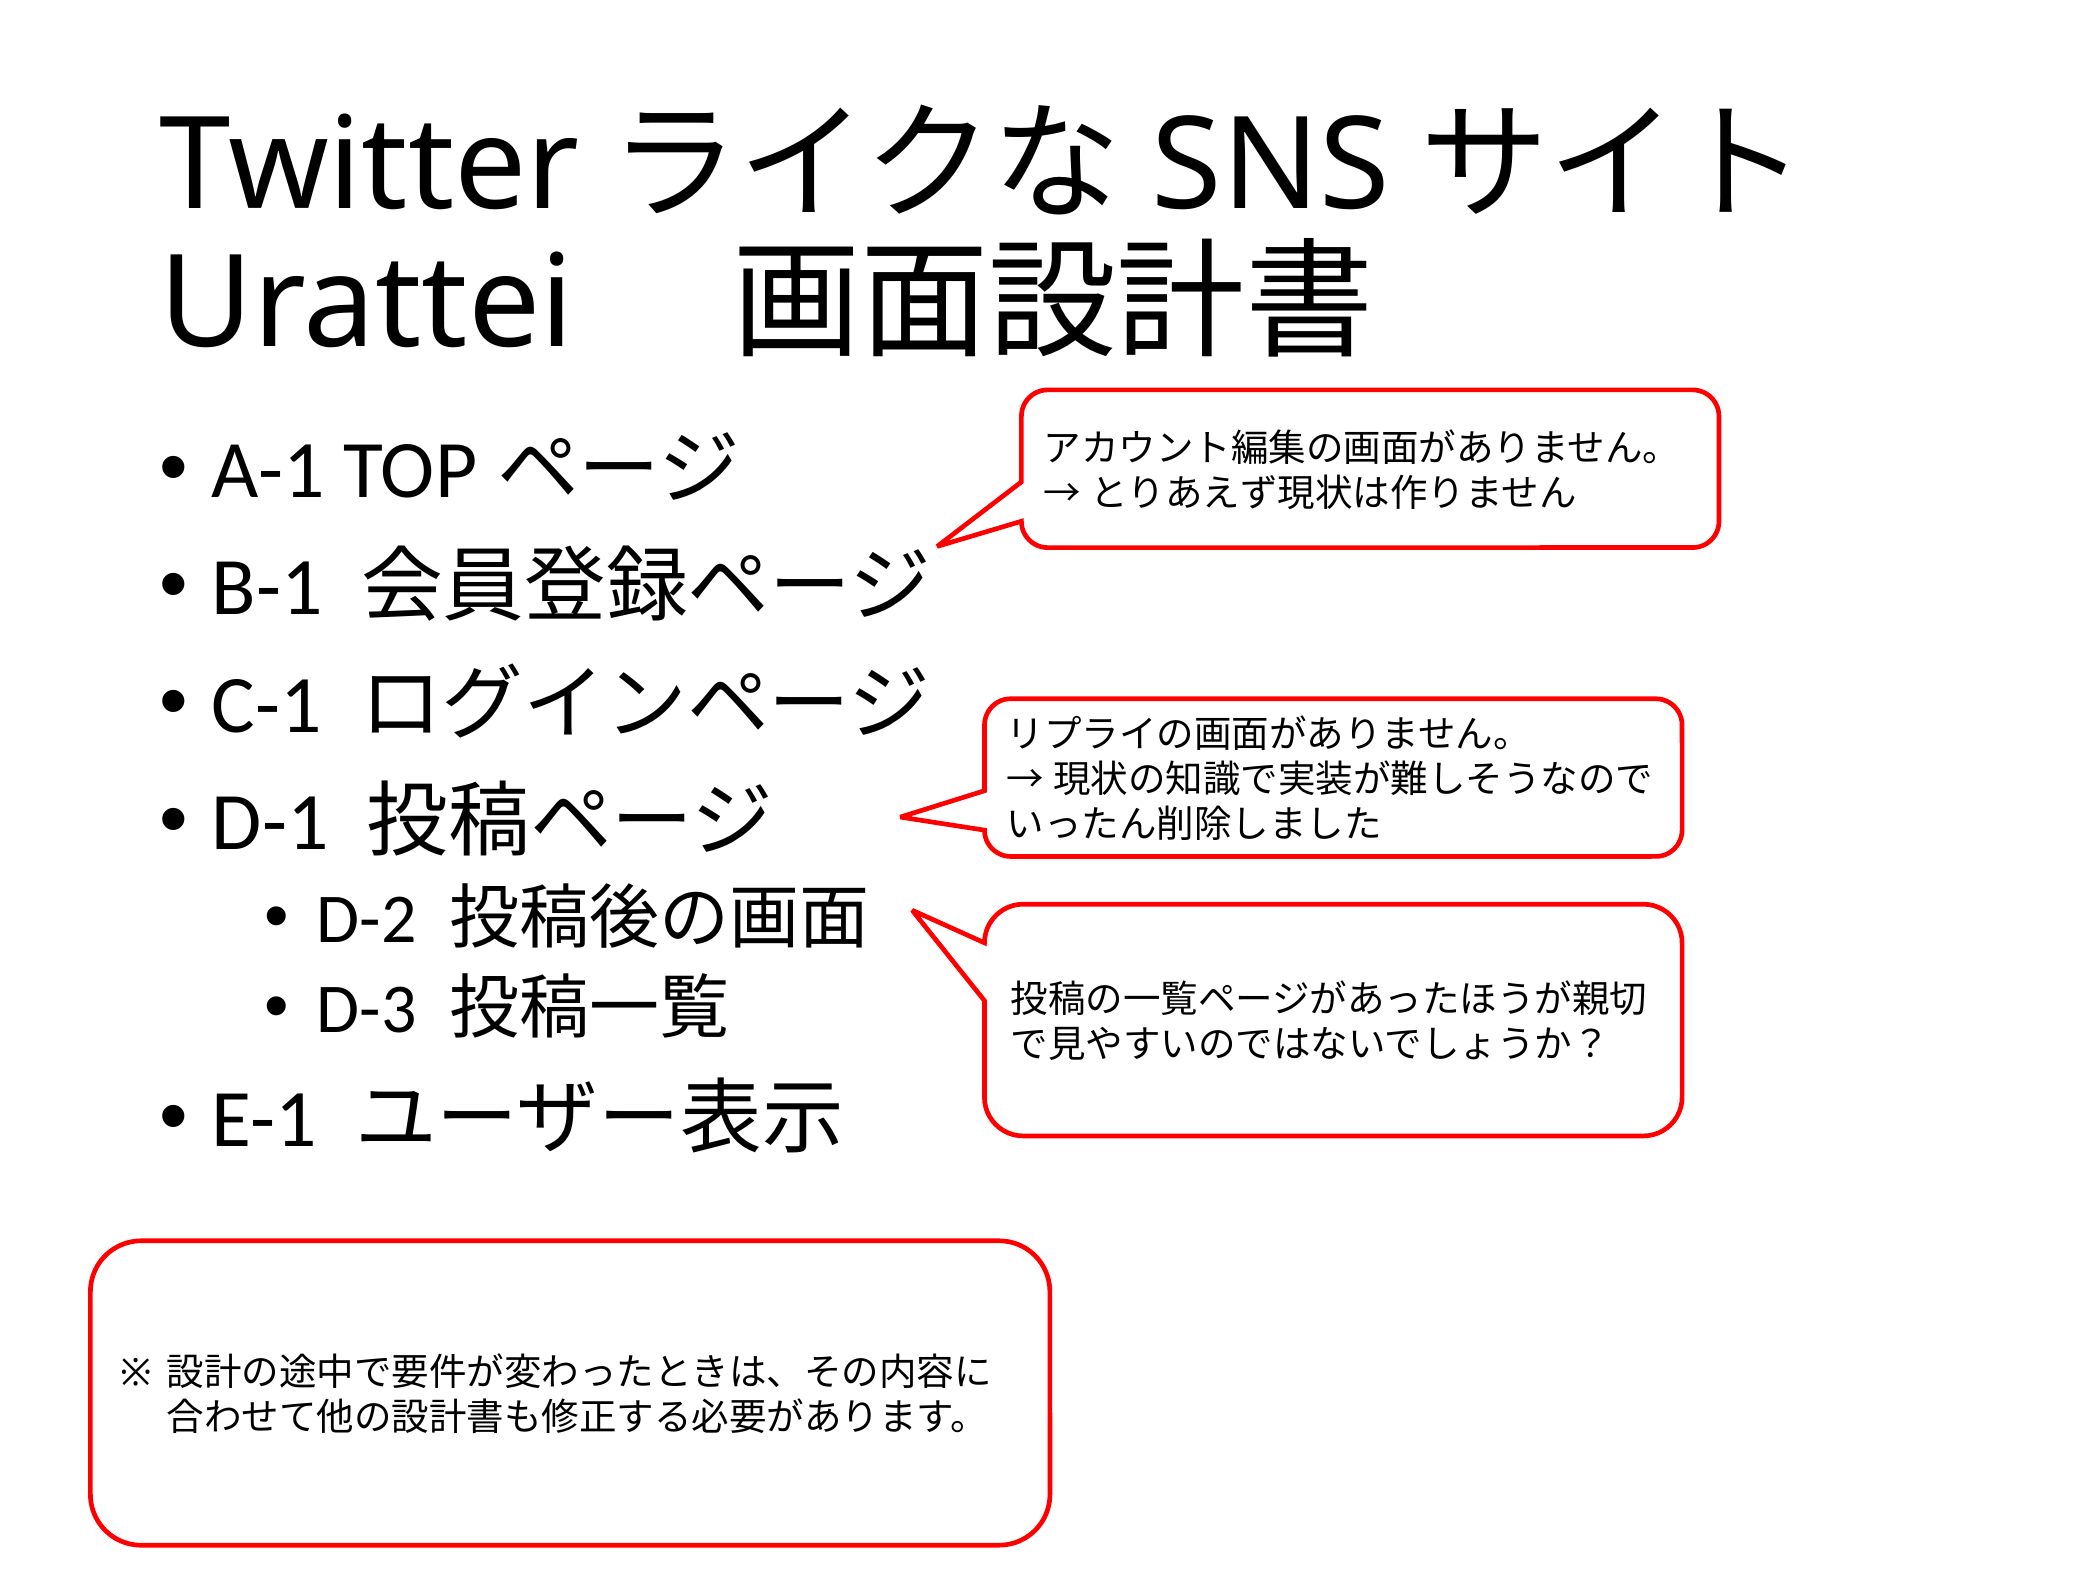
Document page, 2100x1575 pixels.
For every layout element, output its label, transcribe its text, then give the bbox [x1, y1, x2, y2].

text_box アカウント編集の画面がありません。 →とりあえず現状は作りません [936, 388, 1721, 549]
list A-1 TOPページ B-1 会員登録ページ C-1 ログインページ D-1 投稿ページ D-2 投稿後の画面 D-3 投稿一覧 E-1 ユーザー表示 [144, 419, 1956, 1419]
text_box 投稿の一覧ページがあったほうが親切で見やすいのではないでしょうか？ [911, 903, 1684, 1137]
title TwitterライクなSNSサイト Urattei 画面設計書 [144, 83, 1956, 389]
text_box 設計の途中で要件が変わったときは、その内容に合わせて他の設計書も修正する必要があります。 [89, 1239, 1051, 1547]
text_box リプライの画面がありません。 →現状の知識で実装が難しそうなのでいったん削除しました [900, 697, 1684, 858]
